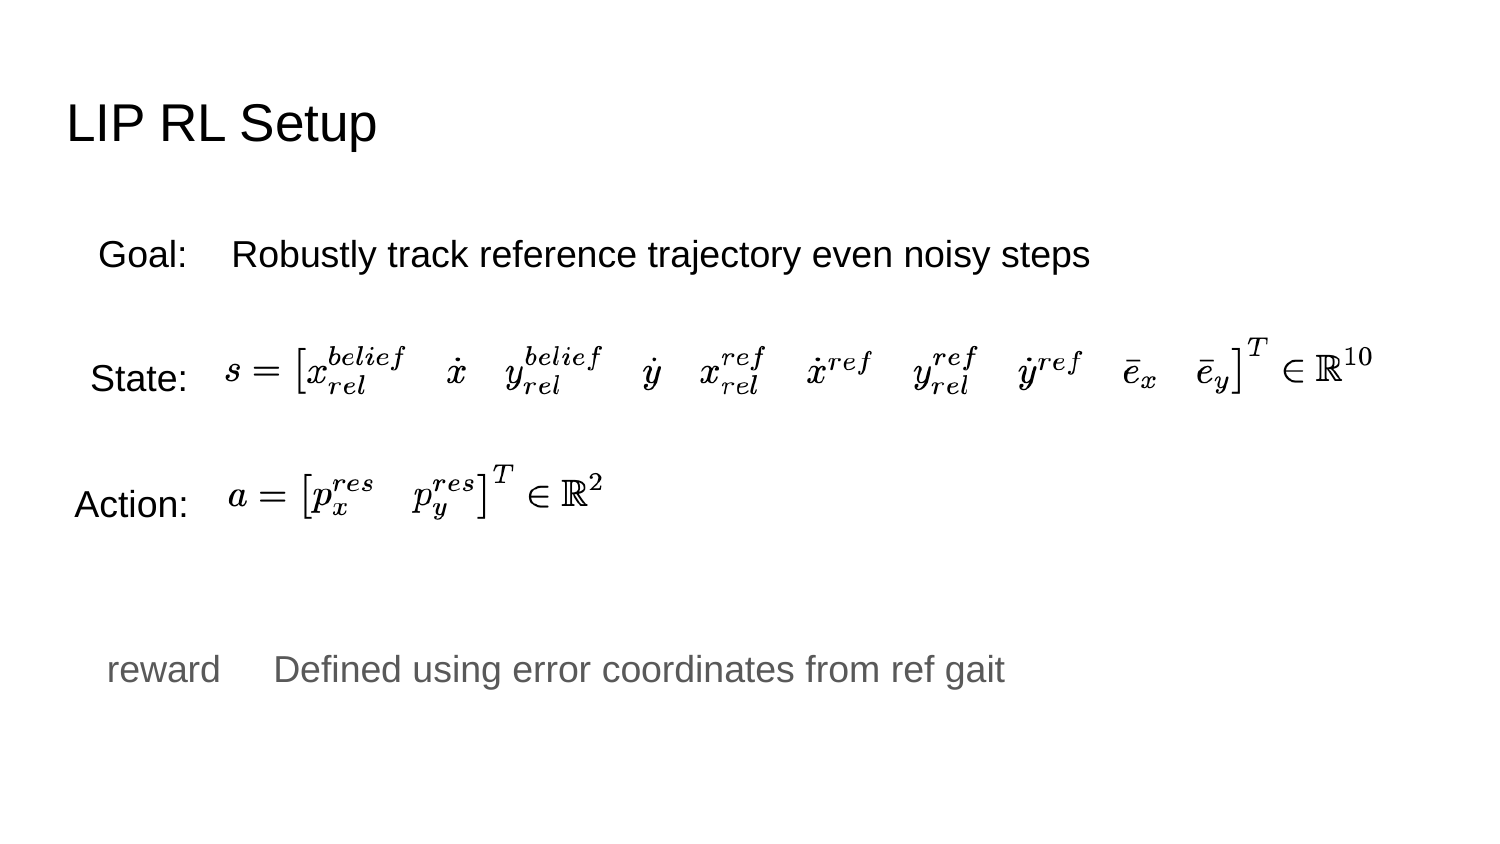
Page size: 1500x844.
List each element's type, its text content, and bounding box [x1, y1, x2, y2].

text_box State: [75, 332, 203, 415]
text_box Goal: [83, 214, 216, 290]
text_box Defined using error coordinates from ref gait [258, 623, 1057, 706]
title LIP RL Setup [51, 72, 1449, 167]
picture [215, 449, 621, 544]
text_box Action: [59, 458, 210, 541]
text_box Robustly track reference trajectory even noisy steps [216, 214, 1409, 290]
text_box reward [91, 623, 258, 706]
picture [208, 307, 1388, 423]
